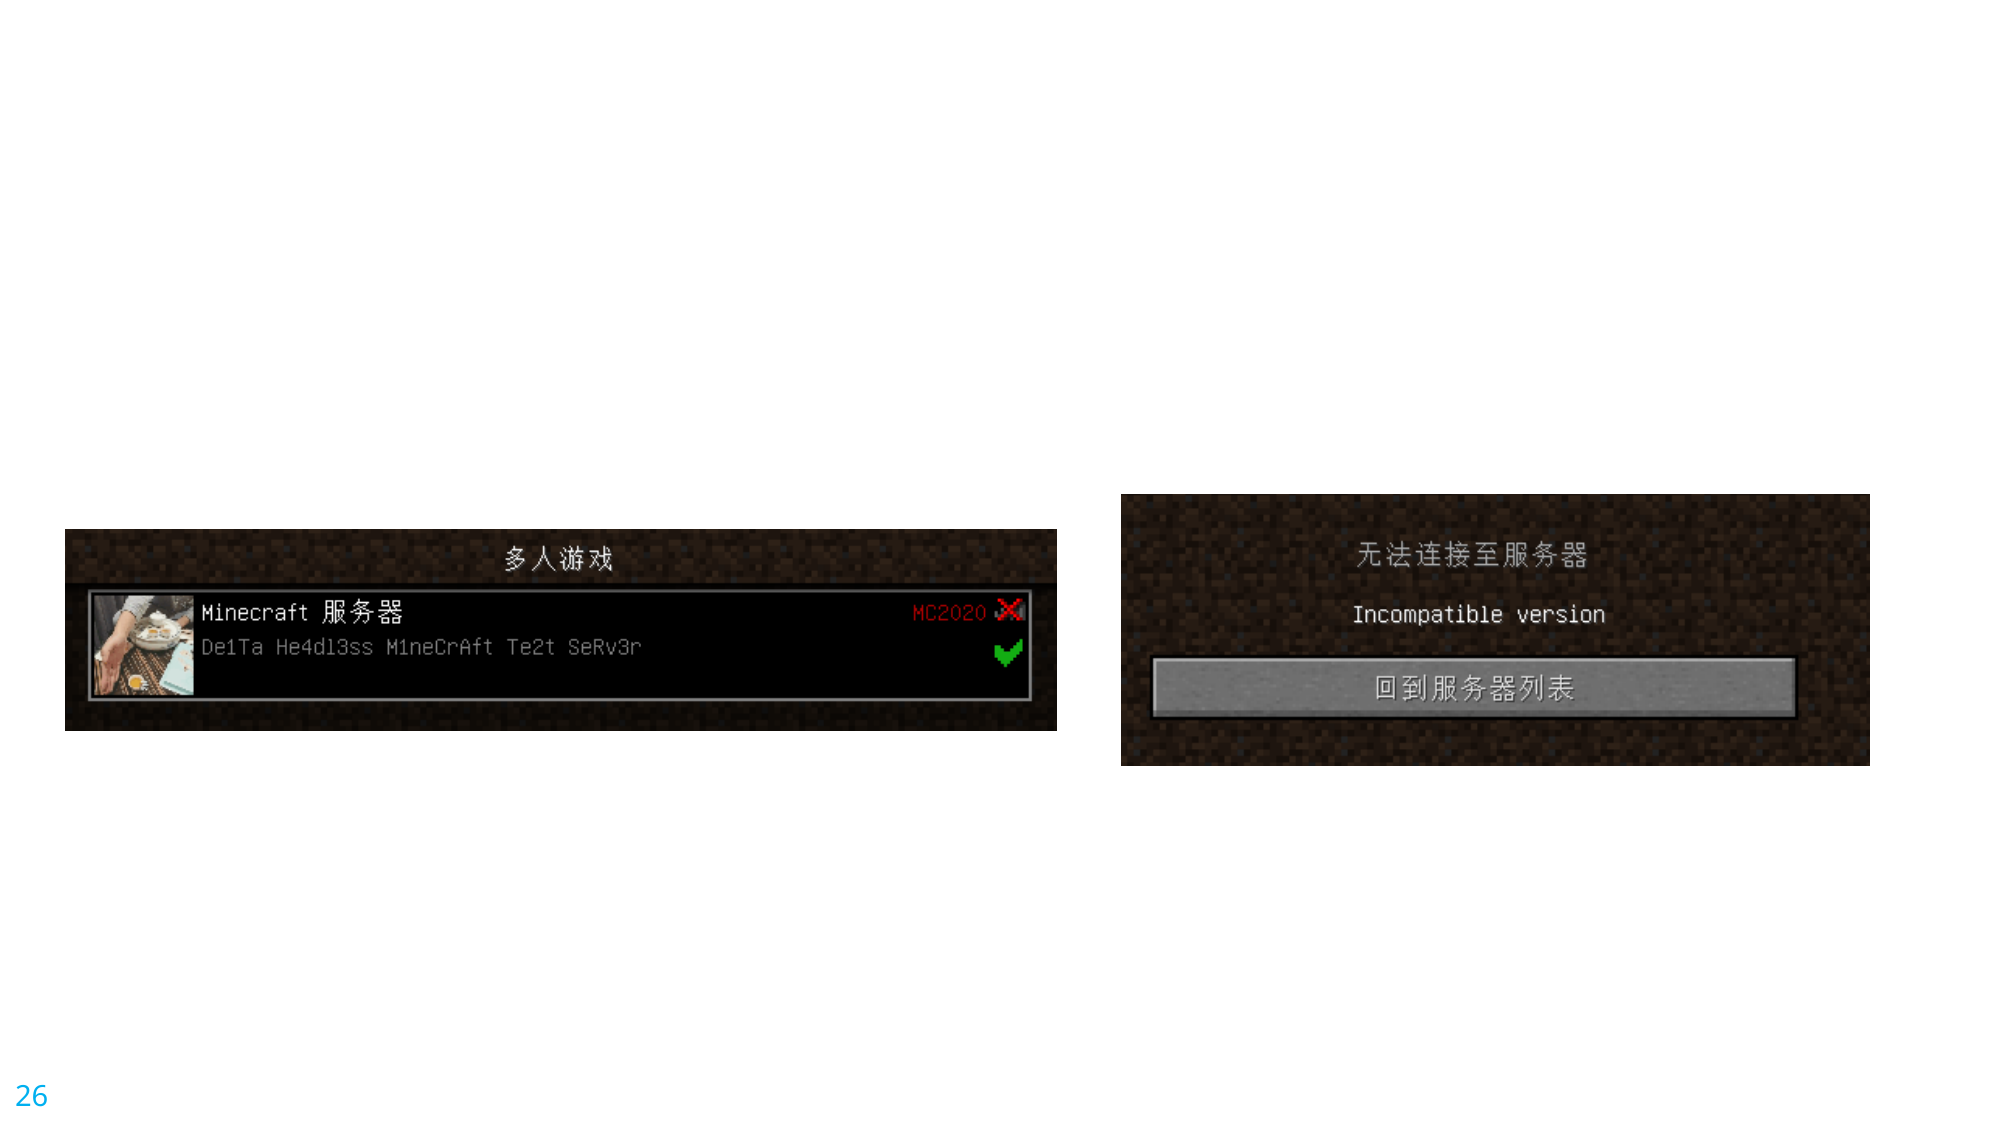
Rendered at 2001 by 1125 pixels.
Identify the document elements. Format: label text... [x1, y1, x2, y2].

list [65, 529, 1057, 731]
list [1121, 494, 1870, 766]
slide_number 26 [0, 1065, 131, 1125]
